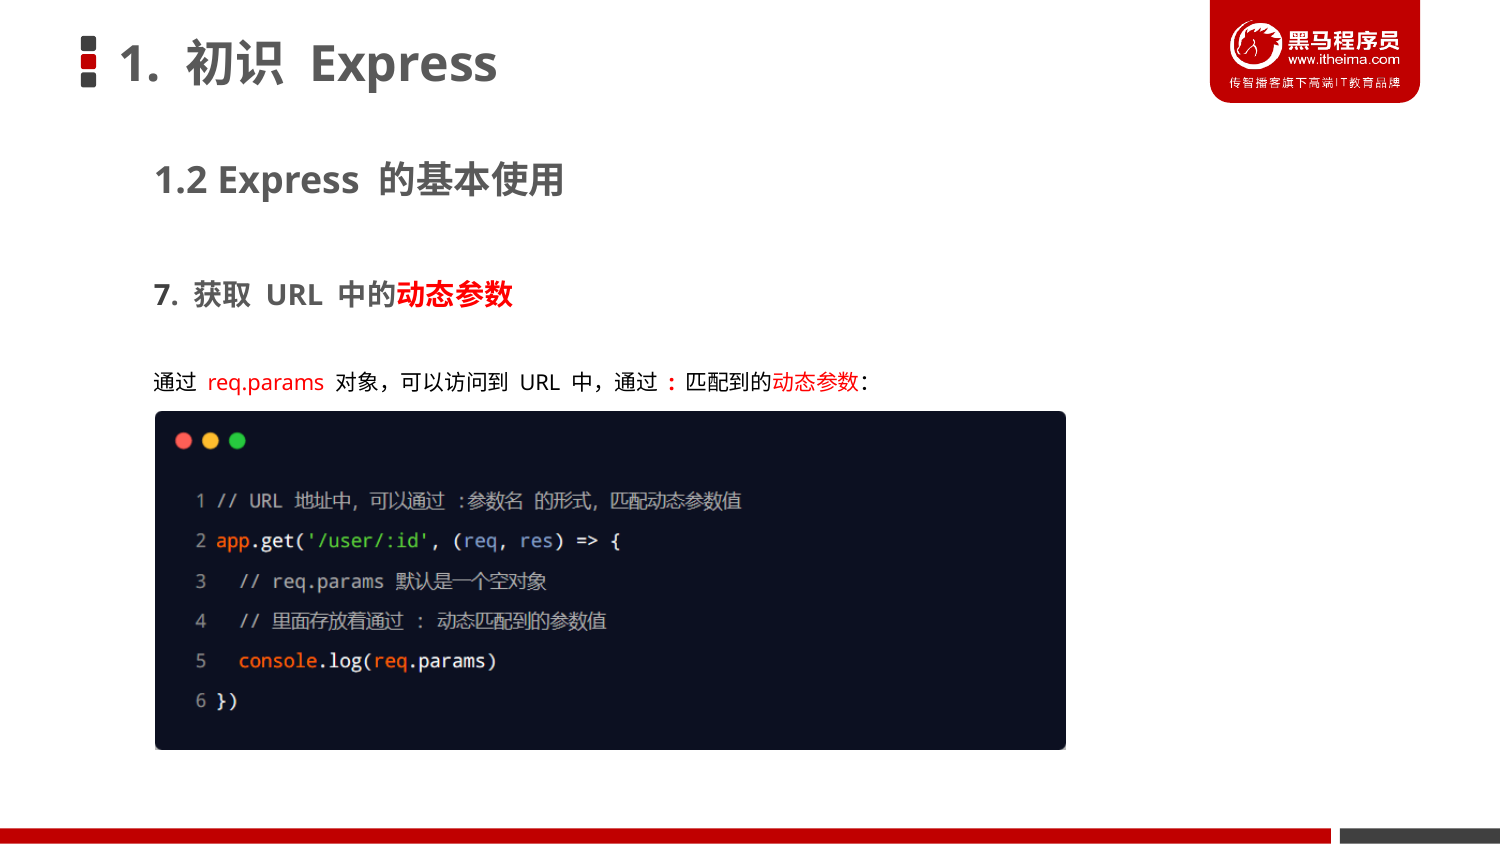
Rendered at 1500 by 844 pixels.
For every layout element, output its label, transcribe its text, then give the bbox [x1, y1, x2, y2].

picture [155, 411, 1066, 750]
list 通过 req.params 对象，可以访问到 URL 中，通过 : 匹配到的动态参数： [139, 348, 1397, 413]
text_box 7. 获取 URL 中的动态参数 [139, 273, 1204, 320]
picture [1211, 11, 1419, 97]
list 1.2 Express 的基本使用 [139, 153, 1209, 243]
title 1. 初识 Express [103, 0, 1209, 130]
